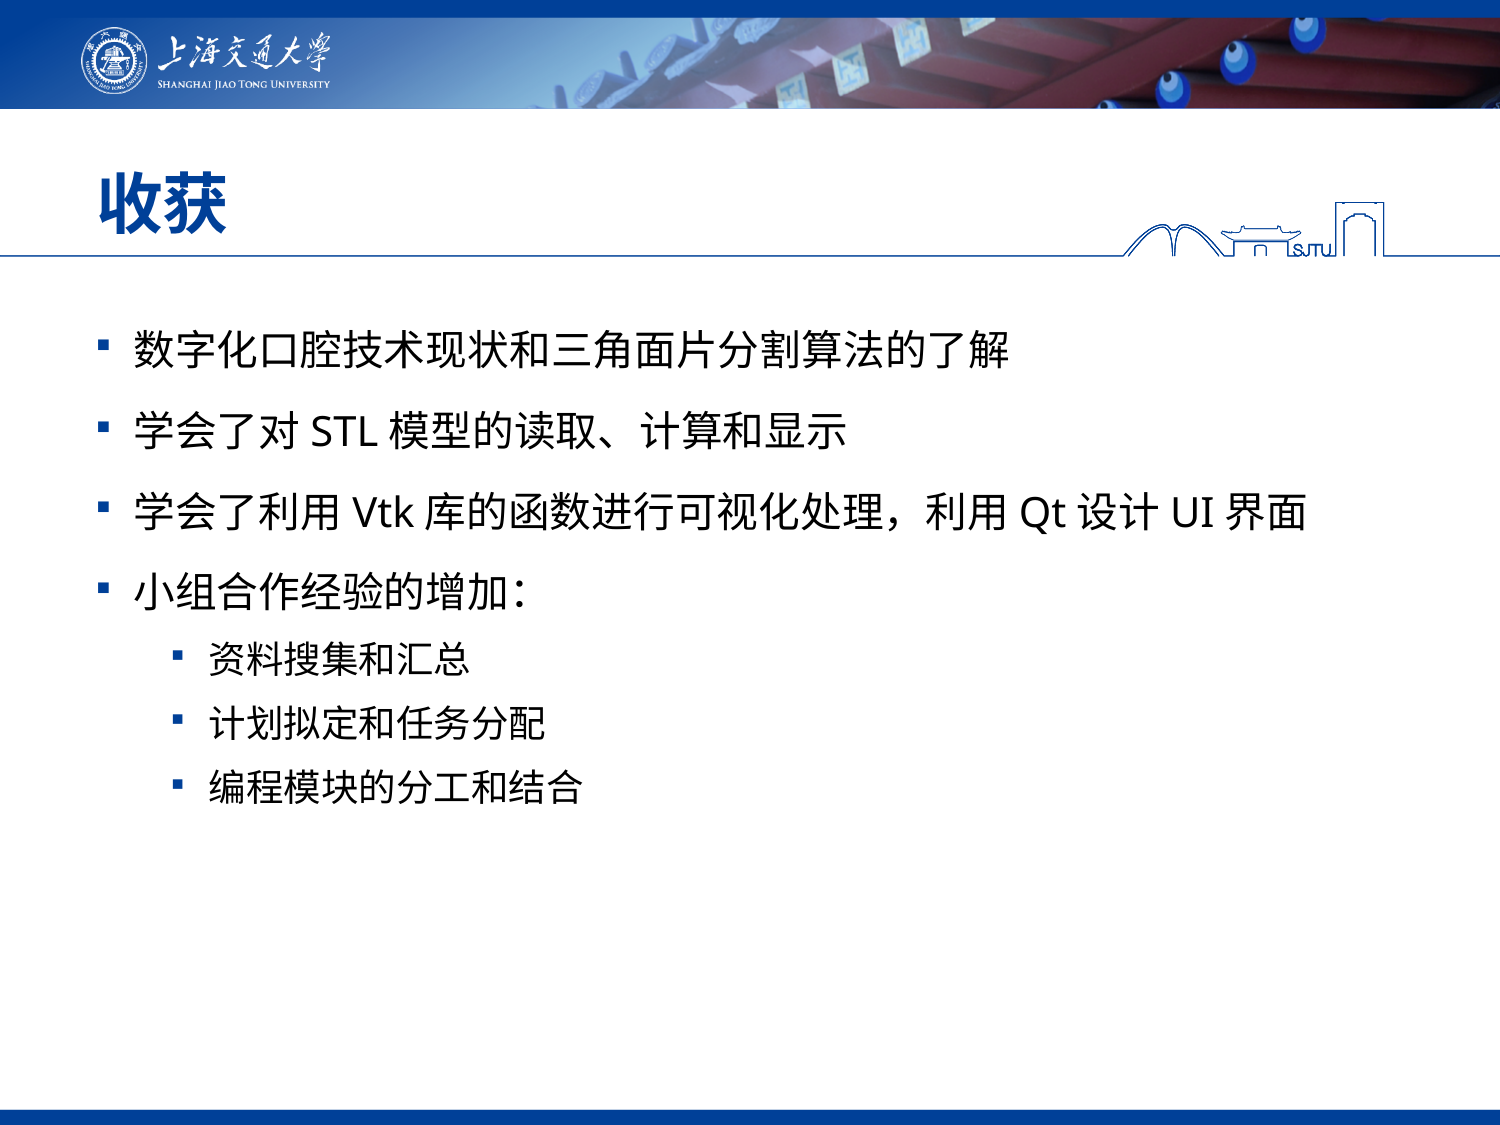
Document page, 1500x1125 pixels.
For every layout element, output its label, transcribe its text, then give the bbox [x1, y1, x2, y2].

title 收获 [81, 159, 1455, 254]
list 数字化口腔技术现状和三角面片分割算法的了解 学会了对STL模型的读取、计算和显示 学会了利用Vtk库的函数进行可视化处理，利用Qt设计UI界面 小组合作经验的增加： 资料搜集和汇总 计划拟定和任务分配 编程模块的分工和结合 [81, 306, 1455, 1114]
picture [0, 18, 1500, 109]
